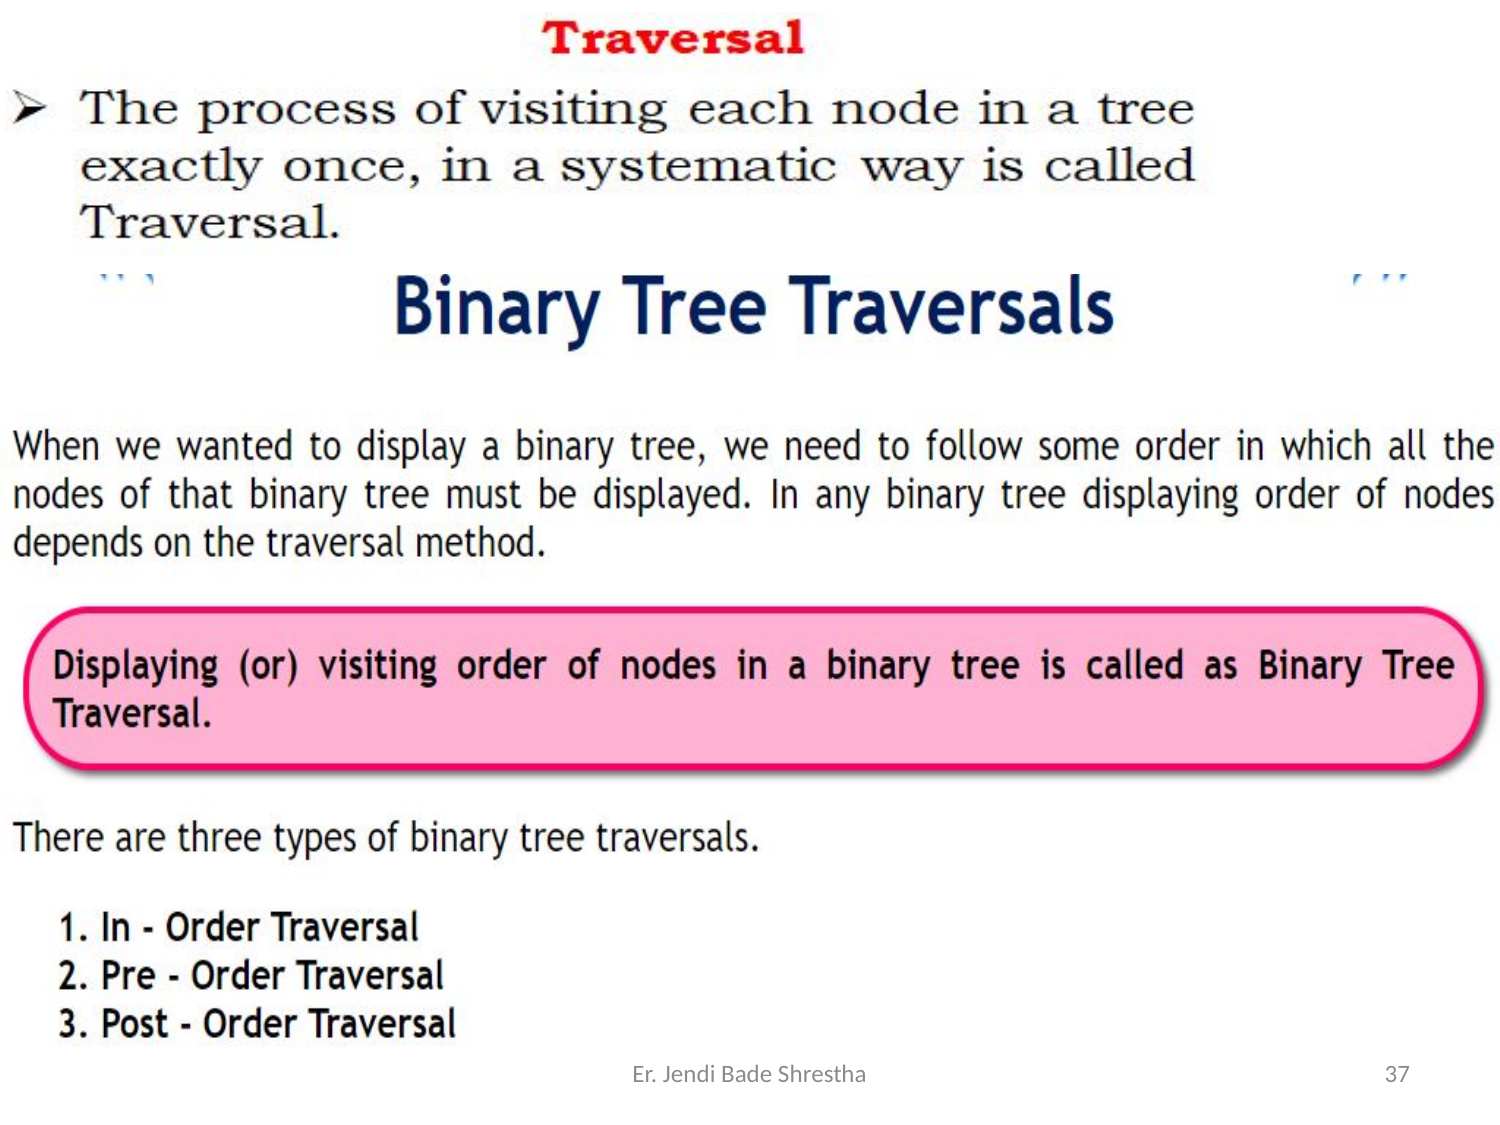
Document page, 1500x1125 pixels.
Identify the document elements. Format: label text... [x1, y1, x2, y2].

footer Er. Jendi Bade Shrestha [512, 1059, 988, 1103]
slide_number 37 [1074, 1059, 1425, 1103]
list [4, 12, 1338, 263]
picture [0, 274, 1500, 1051]
